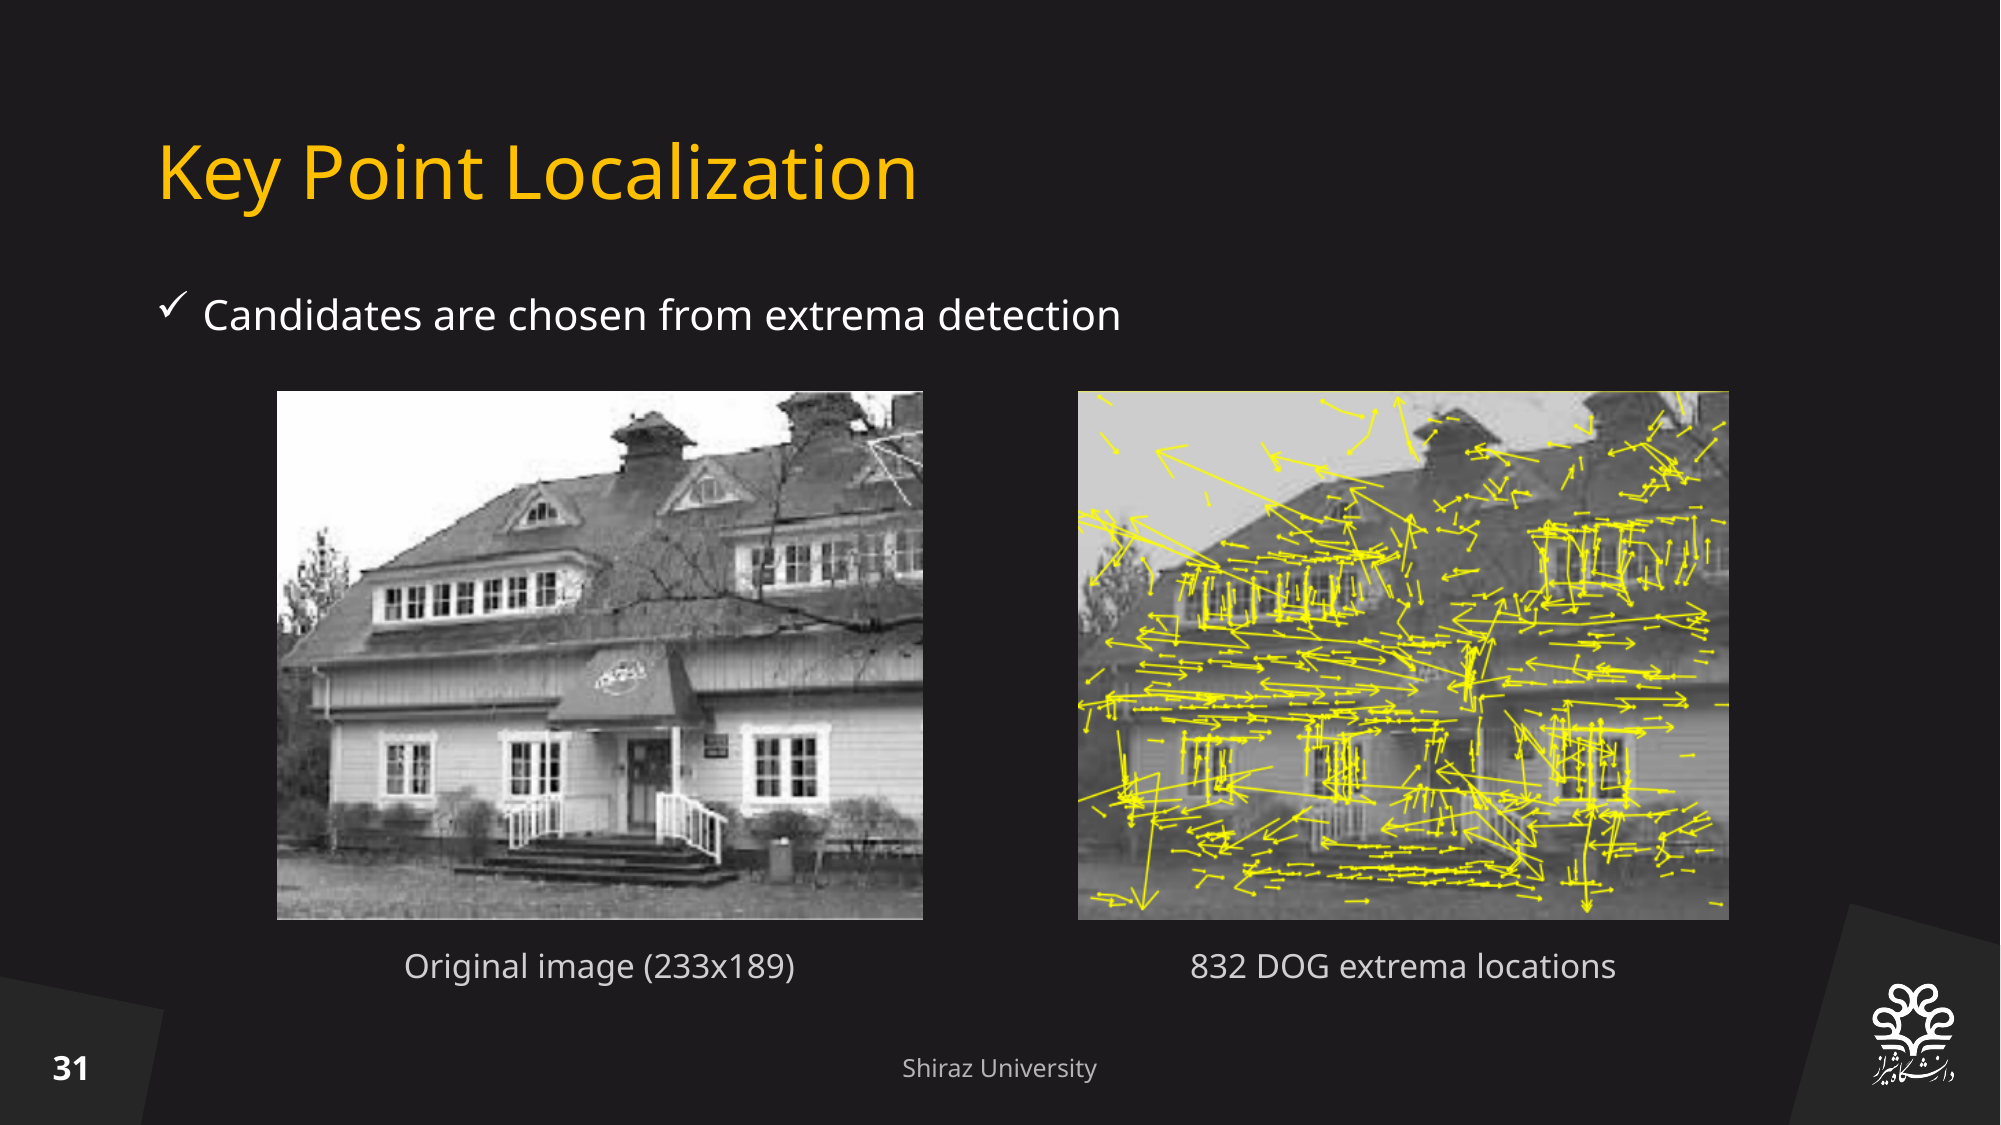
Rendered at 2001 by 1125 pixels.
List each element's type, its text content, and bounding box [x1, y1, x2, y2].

title Key Point Localization [141, 113, 1805, 237]
text_box Original image (233x189) [304, 937, 895, 993]
text_box Candidates are chosen from extrema detection [141, 256, 1859, 347]
picture [1078, 391, 1729, 920]
slide_number 31 [15, 1039, 128, 1100]
picture [276, 391, 923, 920]
footer Shiraz University [662, 1039, 1338, 1100]
text_box 832 DOG extrema locations [1108, 937, 1699, 993]
